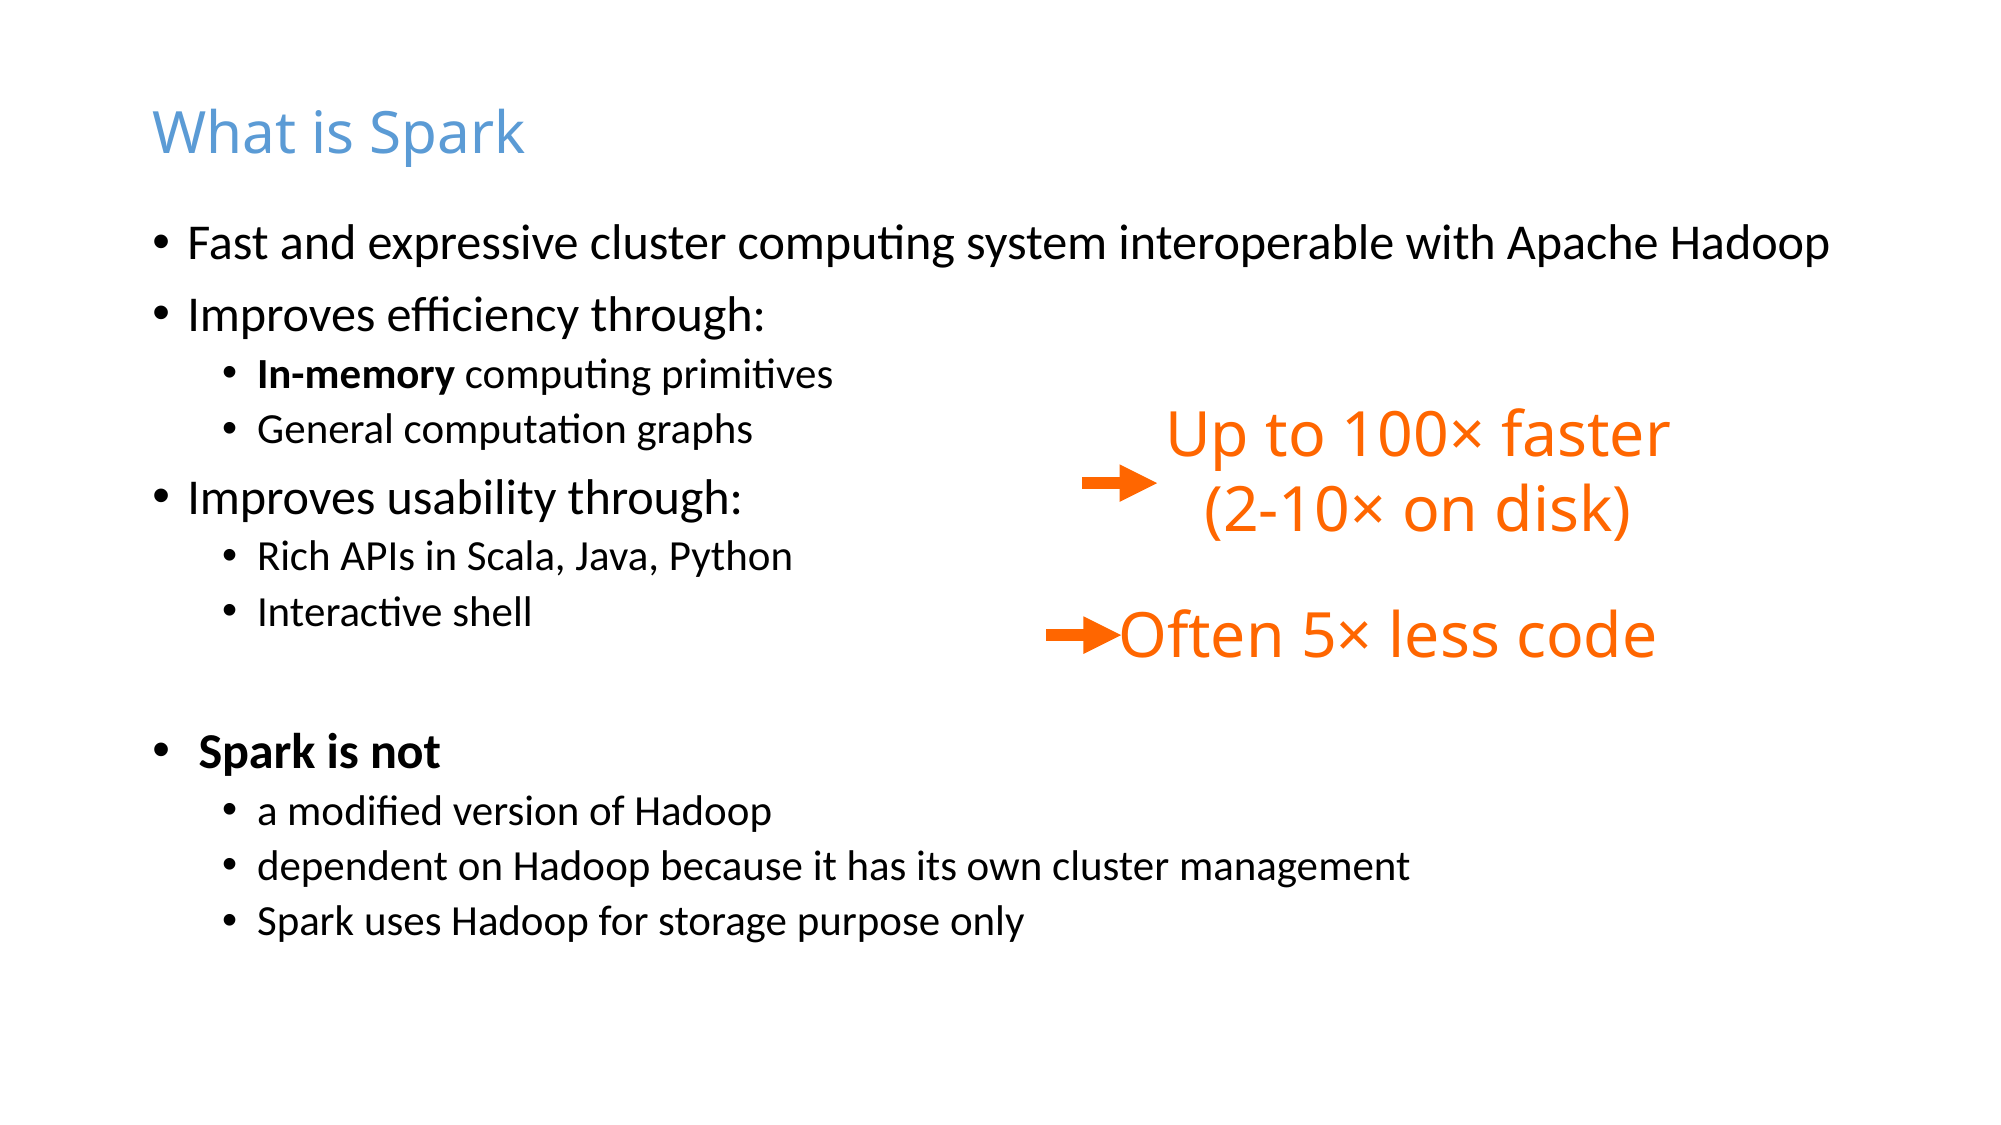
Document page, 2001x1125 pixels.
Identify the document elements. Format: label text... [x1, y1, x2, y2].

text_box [1082, 386, 1672, 554]
title What is Spark [137, 59, 1863, 209]
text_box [1046, 587, 1658, 679]
list Fast and expressive cluster computing system interoperable with Apache Hadoop Improves efficiency through: In-memory computing primitives General computation graphs Improves usability through: Rich APIs in Scala, Java, Python Interactive shell Spark is not a modified version of Hadoop dependent on Hadoop because it has its own cluster management Spark uses Hadoop for storage purpose only [137, 209, 1863, 964]
